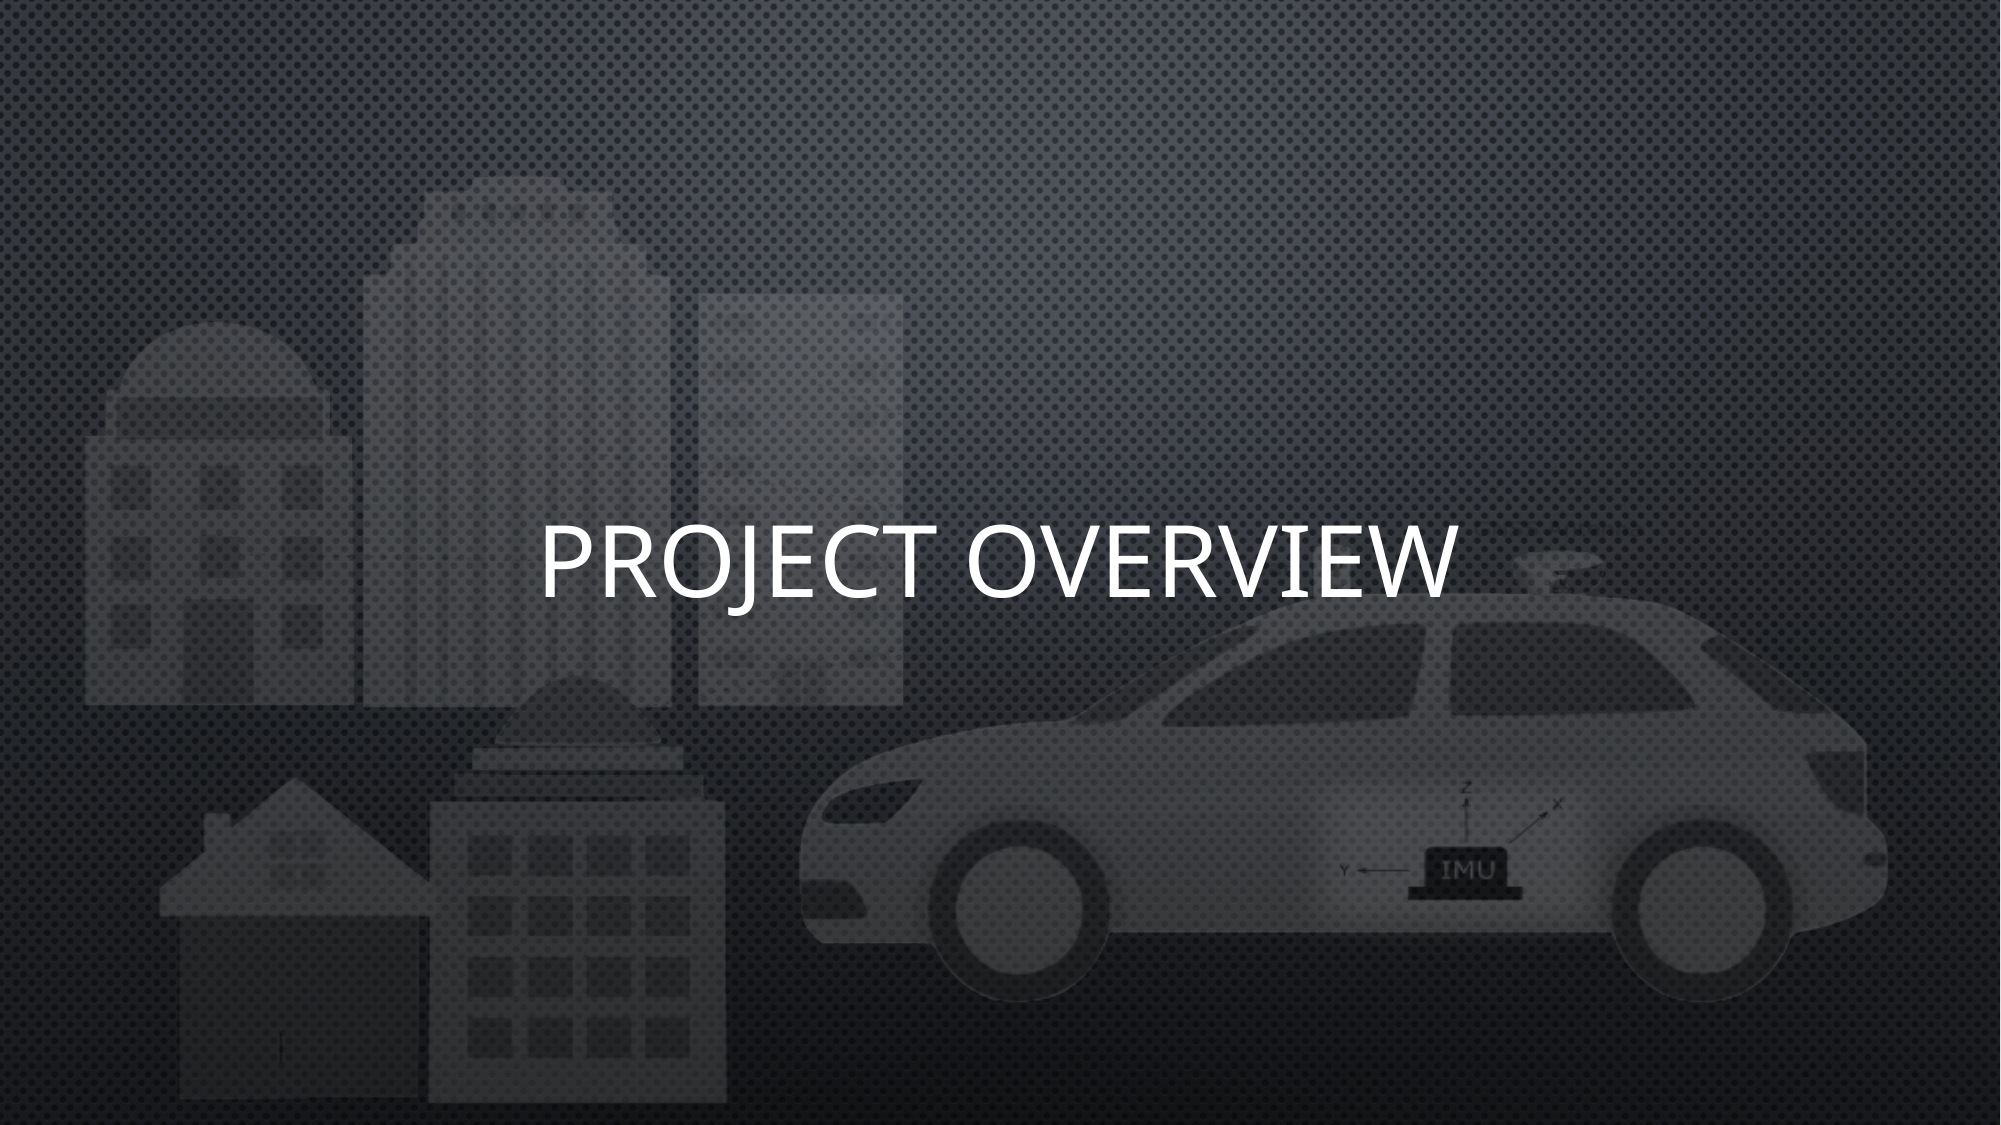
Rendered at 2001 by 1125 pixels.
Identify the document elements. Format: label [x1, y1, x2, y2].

list [0, 0, 2000, 1125]
